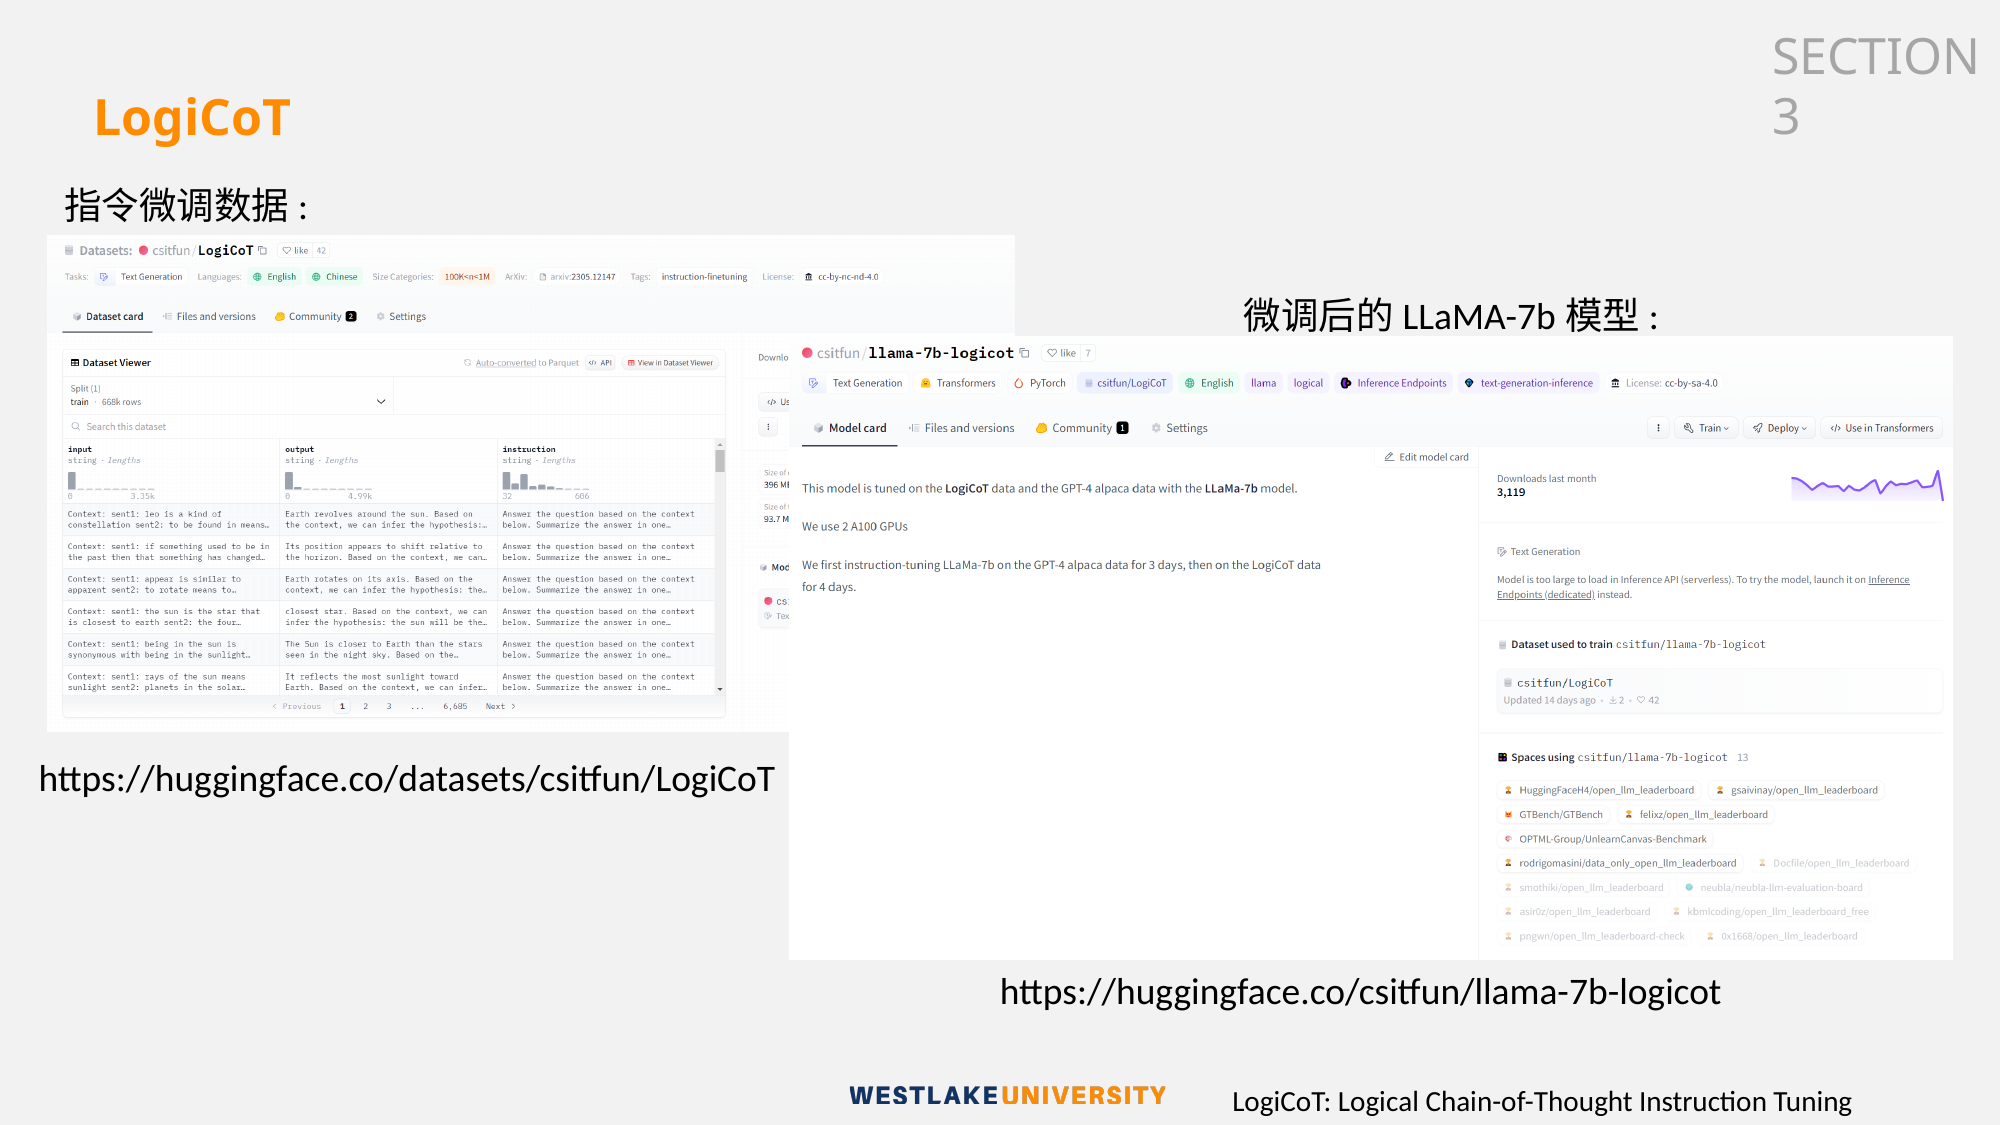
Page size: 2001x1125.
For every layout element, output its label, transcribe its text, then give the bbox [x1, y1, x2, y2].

picture [47, 235, 1953, 960]
text_box https://huggingface.co/csitfun/llama-7b-logicot [985, 959, 2000, 1020]
text_box LogiCoT: Logical Chain-of-Thought Instruction Tuning [1217, 1074, 2000, 1125]
text_box 指令微调数据: [49, 174, 332, 235]
text_box SECTION 3 [1757, 17, 2000, 152]
text_box LogiCoT [78, 78, 730, 153]
text_box https://huggingface.co/datasets/csitfun/LogiCoT [24, 746, 789, 807]
text_box 微调后的LLaMA-7b模型: [1229, 284, 1674, 336]
